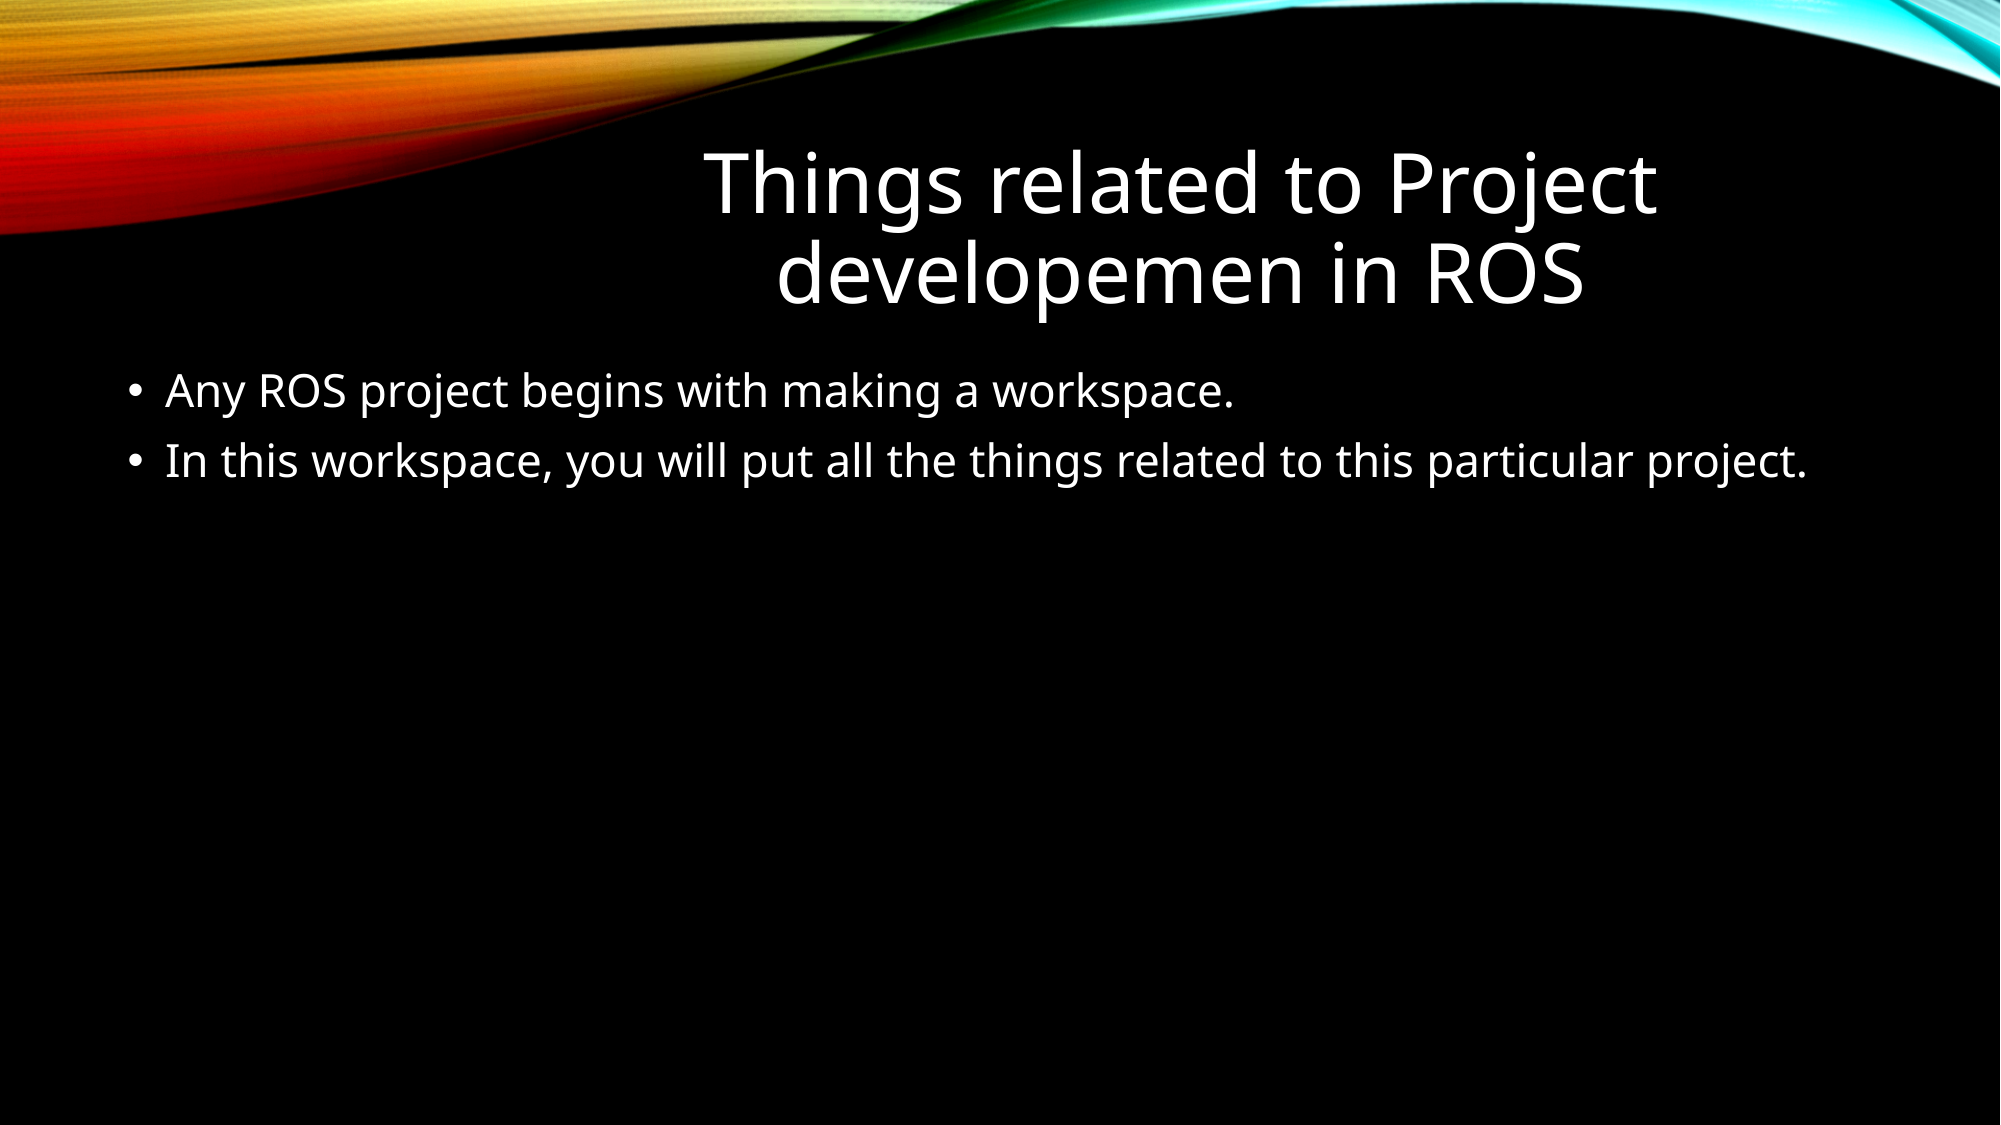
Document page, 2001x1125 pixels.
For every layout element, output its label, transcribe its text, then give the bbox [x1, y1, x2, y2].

list Any ROS project begins with making a workspace. In this workspace, you will put all the things related to this particular project. [112, 360, 1888, 1021]
picture [0, 0, 2000, 237]
title Things related to Project developemen in ROS [474, 125, 1888, 338]
